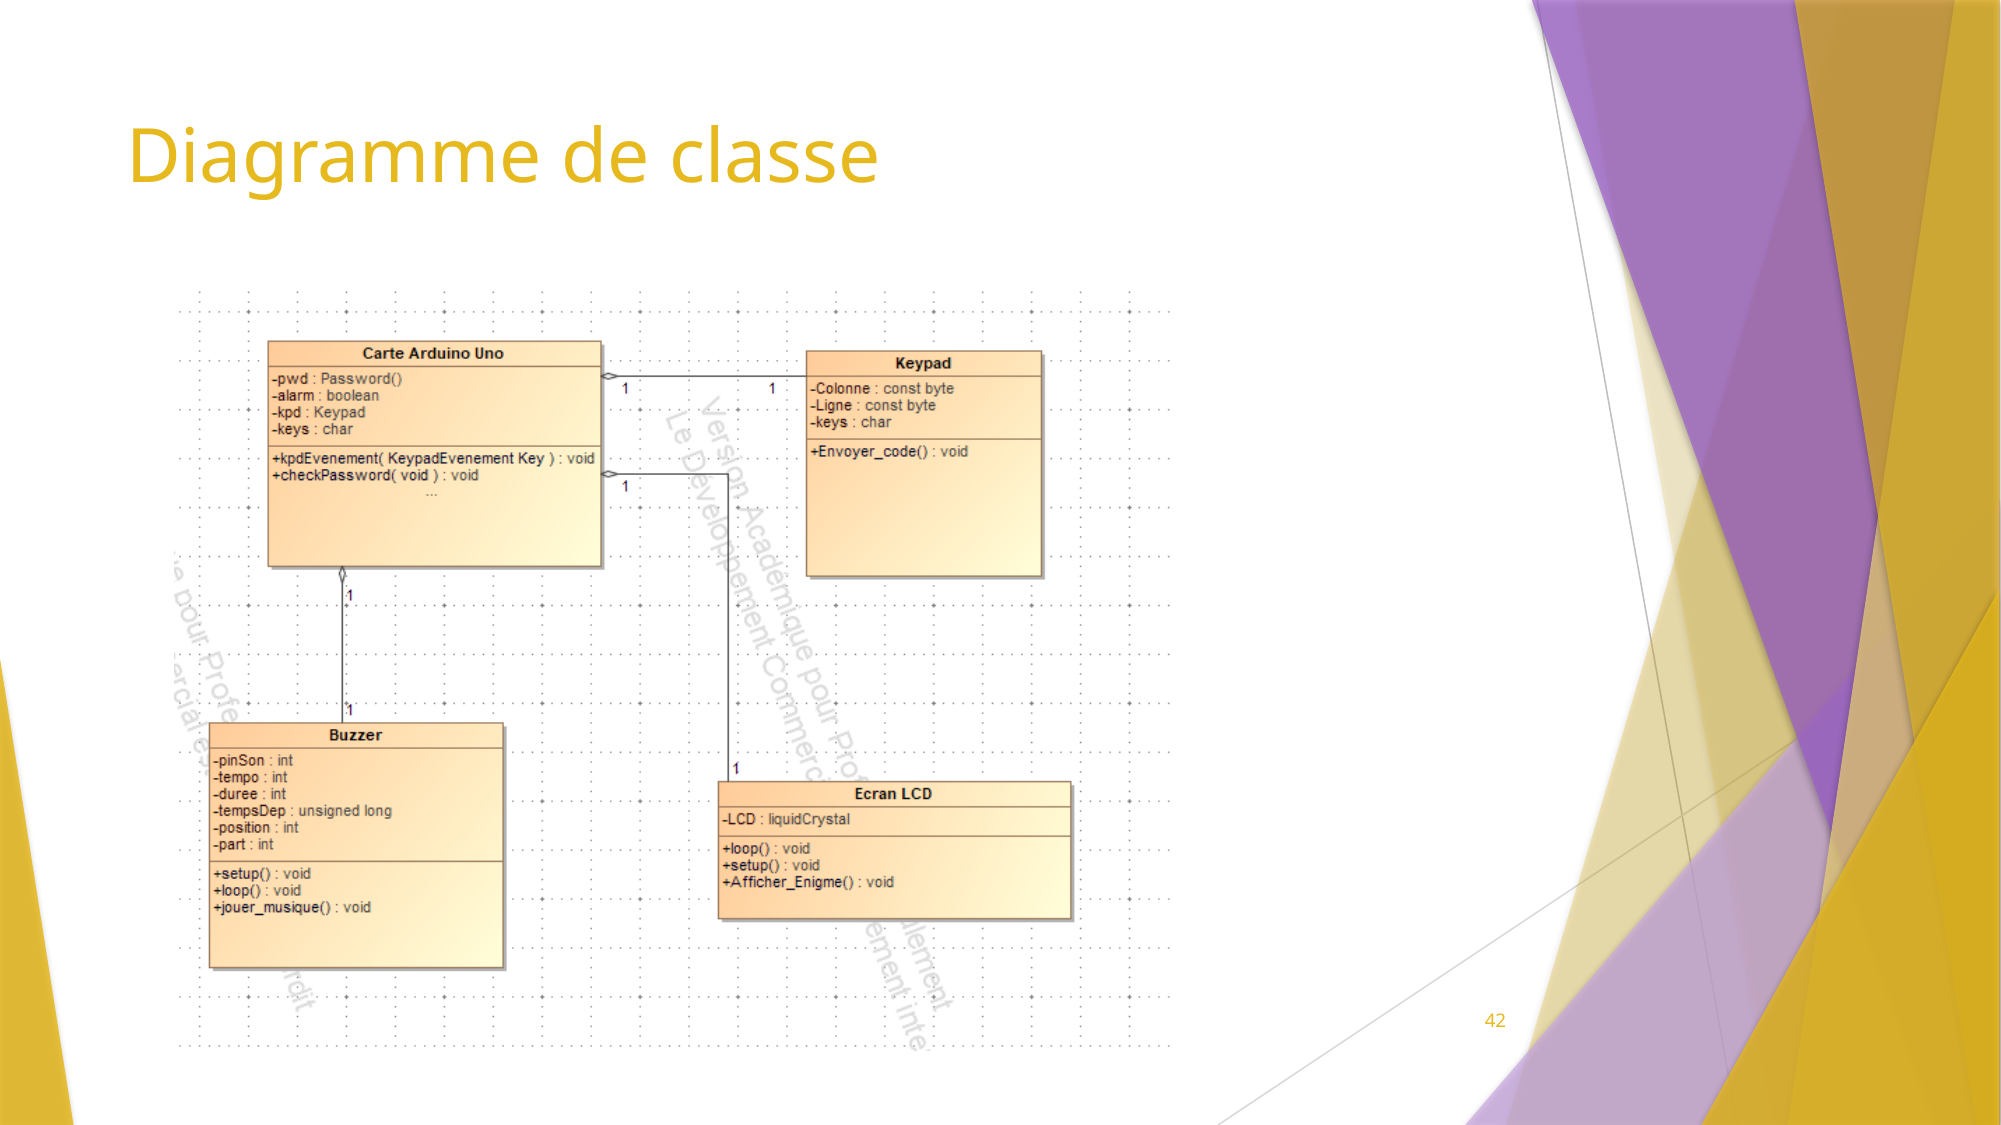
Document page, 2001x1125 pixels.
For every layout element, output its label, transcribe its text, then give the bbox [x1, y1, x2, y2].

picture [173, 288, 1172, 1052]
slide_number 42 [1409, 991, 1522, 1051]
title Diagramme de classe [111, 99, 1522, 317]
